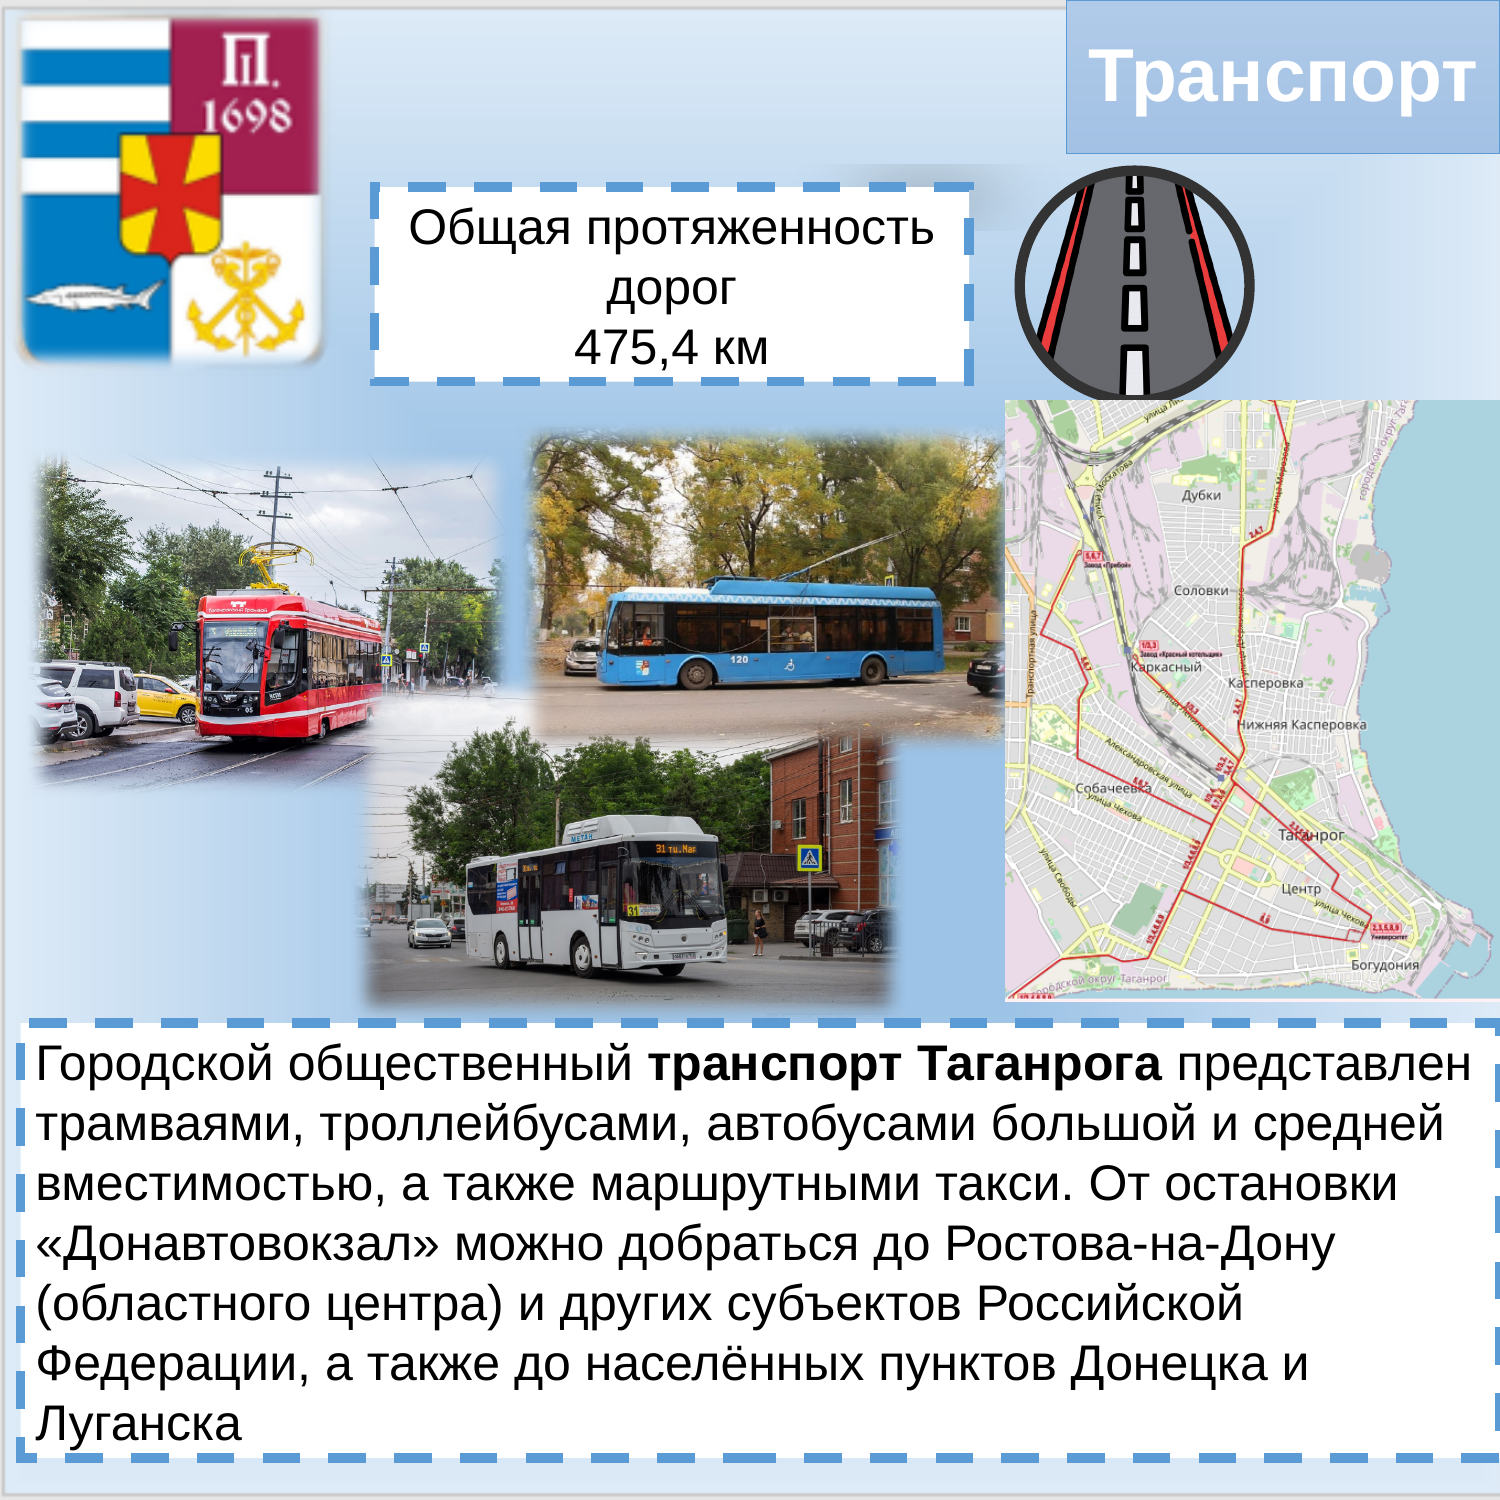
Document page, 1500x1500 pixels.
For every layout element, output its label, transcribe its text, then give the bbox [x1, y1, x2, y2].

text_box Общая протяженность дорог 475,4 км [374, 186, 970, 383]
text_box Городской общественный транспорт Таганрога представлен трамваями, троллейбусами, автобусами большой и средней вместимостью, а также маршрутными такси. От остановки «Донавтовокзал» можно добраться до Ростова-на-Дону (областного центра) и других субъектов Российской Федерации, а также до населённых пунктов Донецка и Луганска [20, 1022, 1500, 1459]
picture [0, 0, 1500, 1500]
title Транспорт [1066, 0, 1500, 154]
